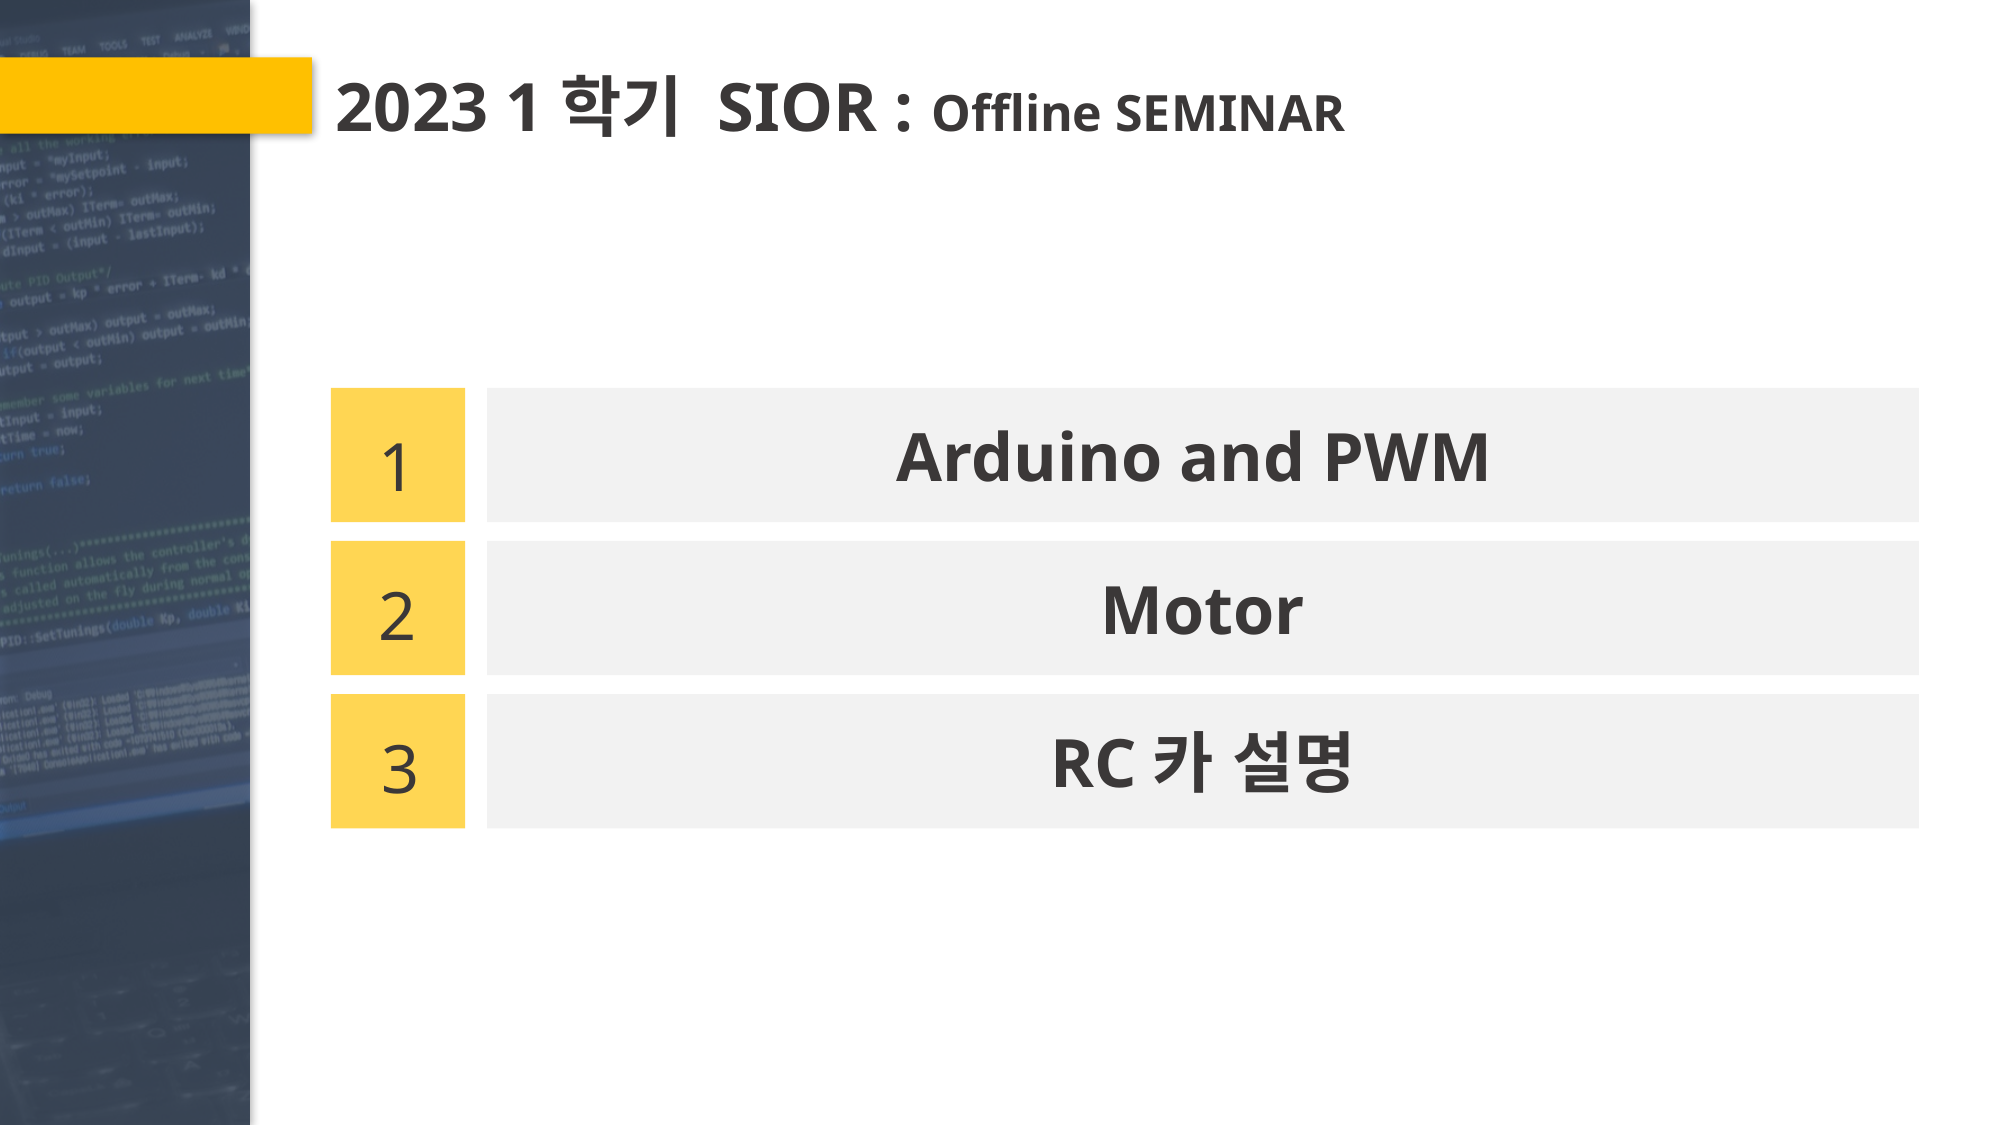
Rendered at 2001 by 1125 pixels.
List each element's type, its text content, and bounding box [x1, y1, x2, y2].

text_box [330, 693, 1919, 829]
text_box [330, 540, 1919, 676]
text_box 2023 1학기 SIOR : Offline SEMINAR [320, 57, 1361, 153]
picture [0, 0, 250, 1125]
text_box [250, 56, 313, 135]
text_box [330, 387, 1919, 523]
